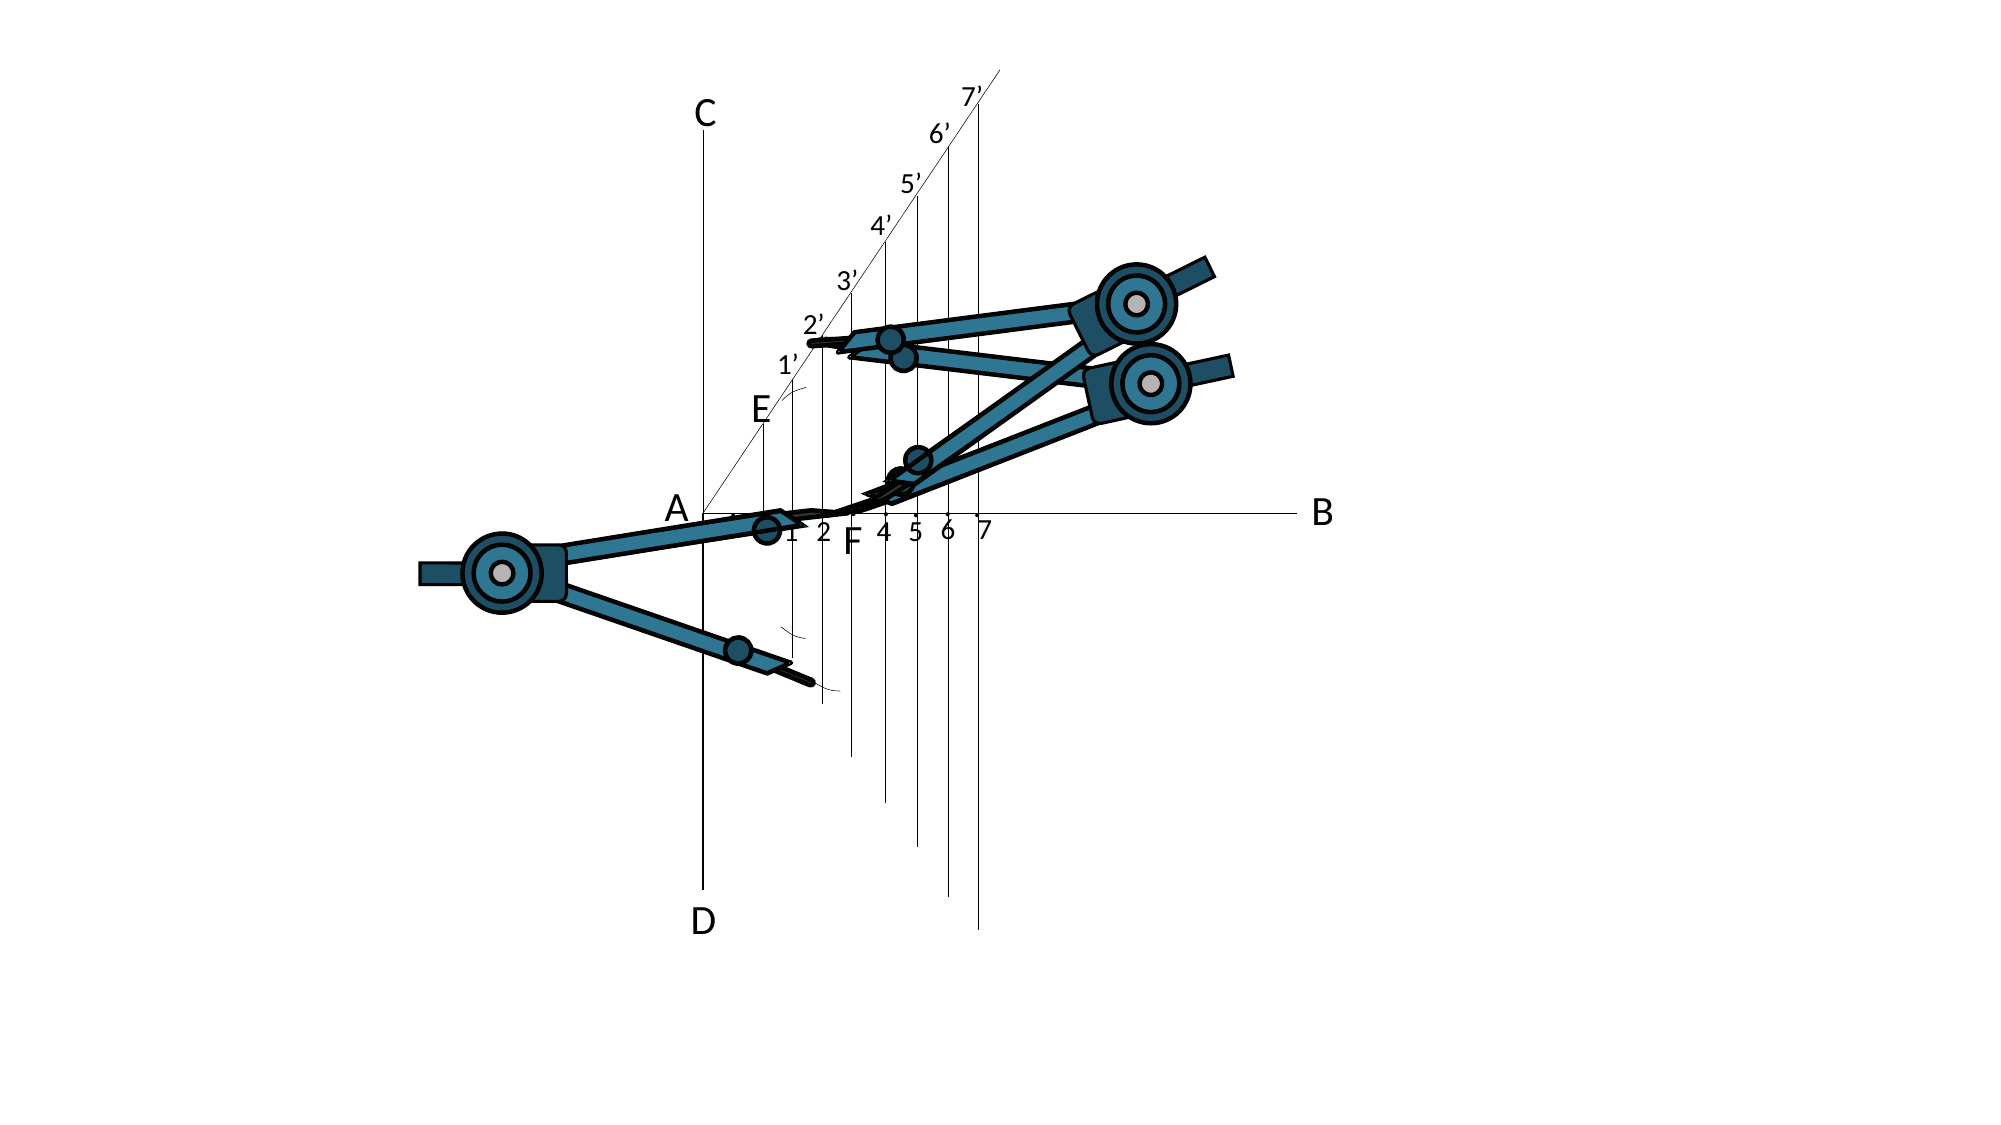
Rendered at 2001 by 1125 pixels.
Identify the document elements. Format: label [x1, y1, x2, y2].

text_box [381, 69, 1344, 953]
